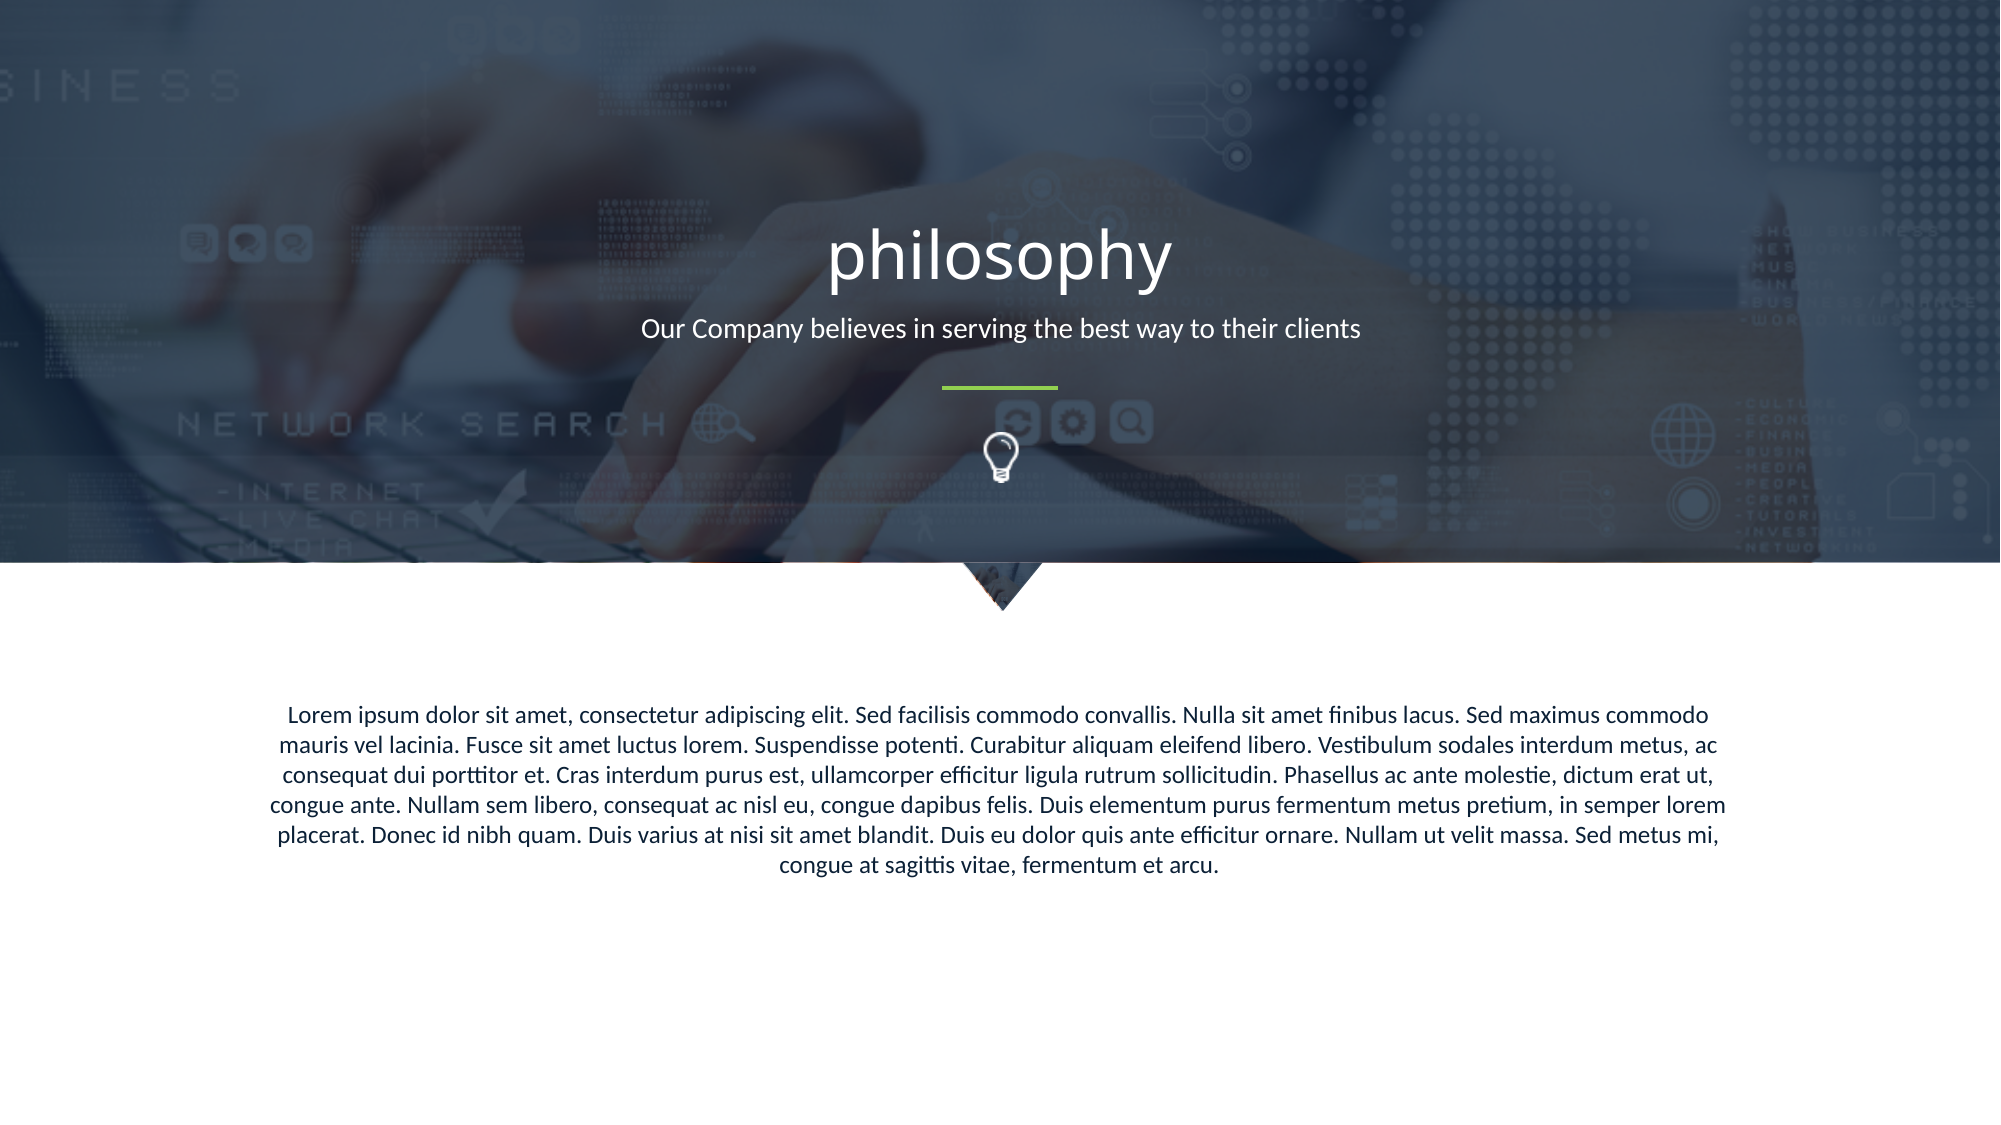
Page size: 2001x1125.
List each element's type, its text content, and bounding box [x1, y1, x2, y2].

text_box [0, 0, 2000, 611]
picture [976, 432, 1027, 483]
text_box Lorem ipsum dolor sit amet, consectetur adipiscing elit. Sed facilisis commodo convallis. Nulla sit amet finibus lacus. Sed maximus commodo mauris vel lacinia. Fusce sit amet luctus lorem. Suspendisse potenti. Curabitur aliquam eleifend libero. Vestibulum sodales interdum metus, ac consequat dui porttitor et. Cras interdum purus est, ullamcorper efficitur ligula rutrum sollicitudin. Phasellus ac ante molestie, dictum erat ut, congue ante. Nullam sem libero, consequat ac nisl eu, congue dapibus felis. Duis elementum purus fermentum metus pretium, in semper lorem placerat. Donec id nibh quam. Duis varius at nisi sit amet blandit. Duis eu dolor quis ante efficitur ornare. Nullam ut velit massa. Sed metus mi, congue at sagittis vitae, fermentum et arcu. [254, 691, 1746, 886]
